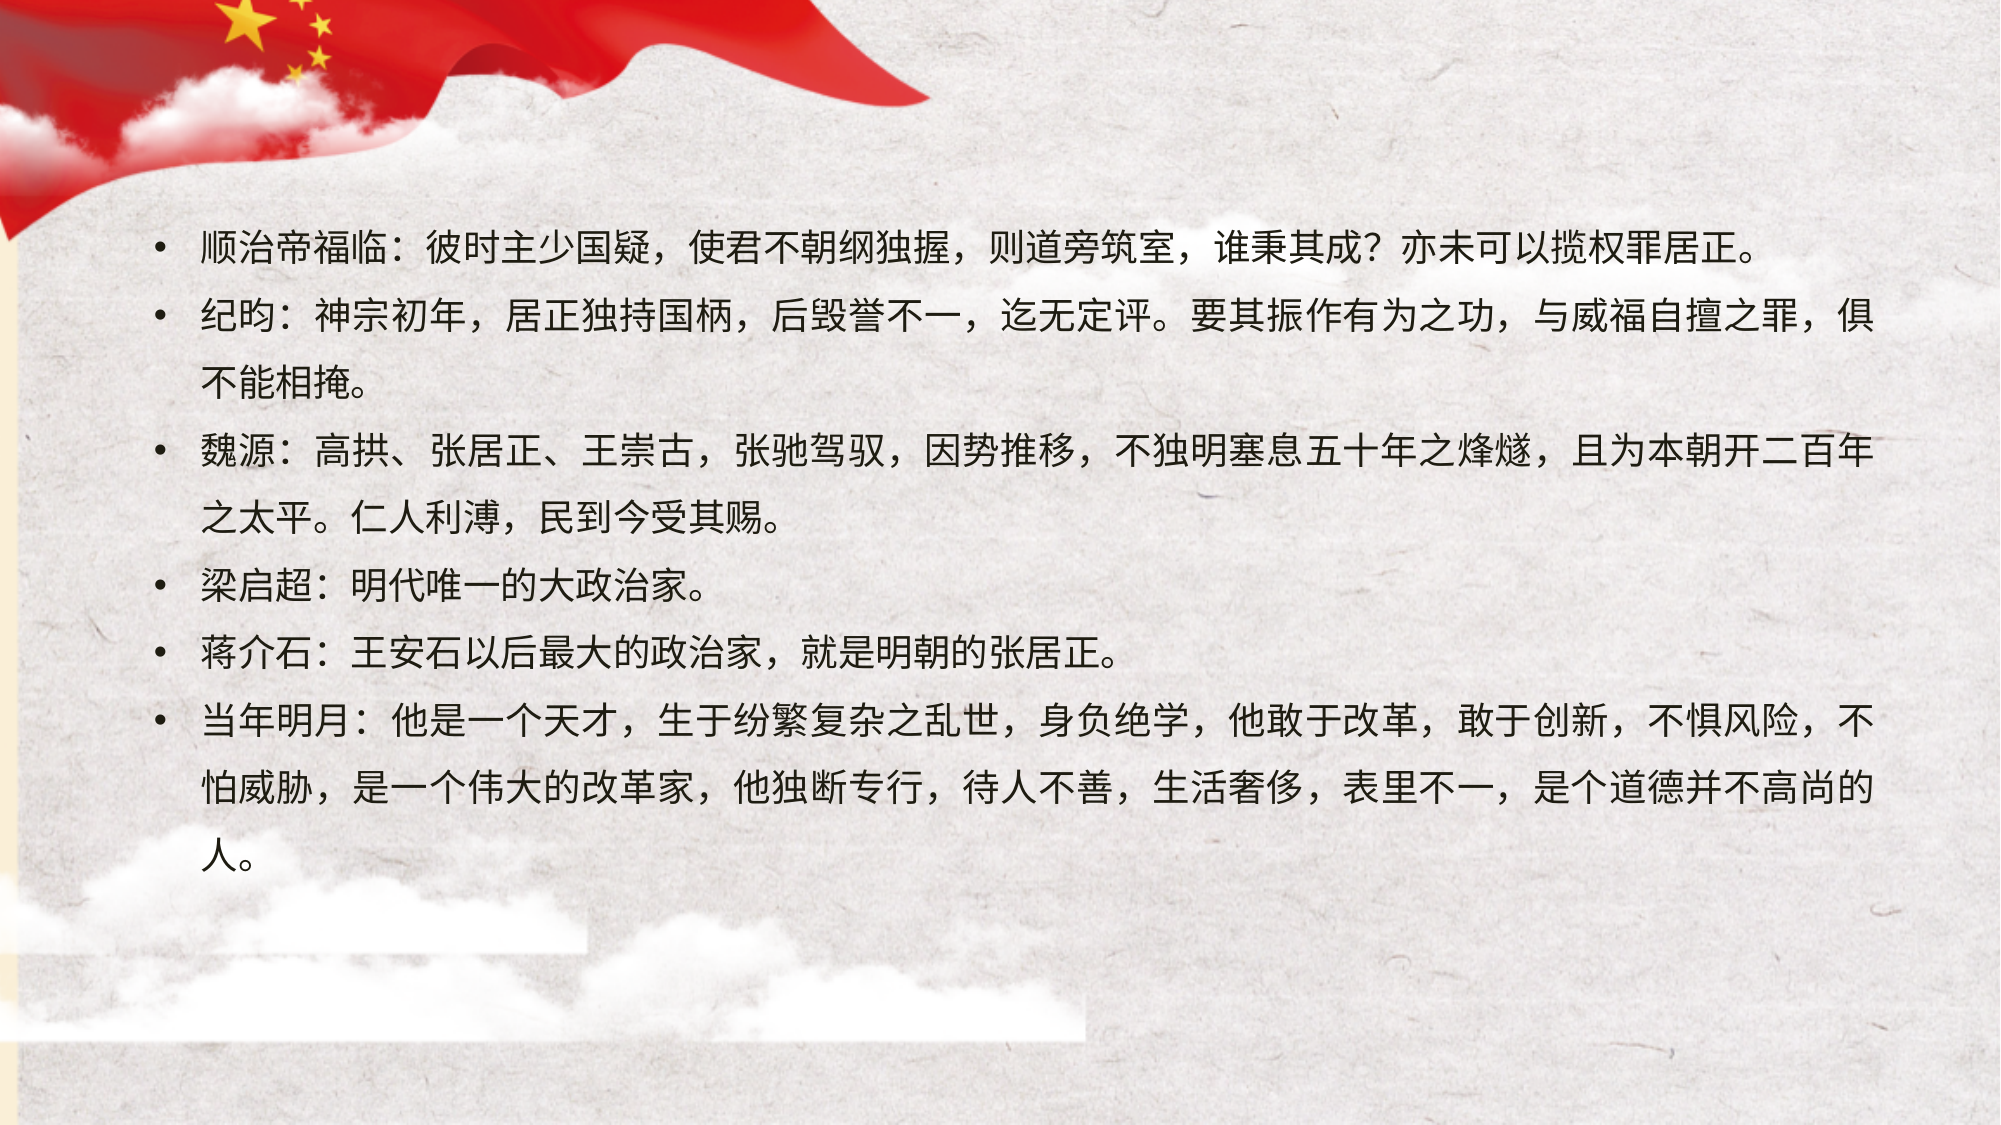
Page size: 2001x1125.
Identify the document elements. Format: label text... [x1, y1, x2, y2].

text_box 顺治帝福临：彼时主少国疑，使君不朝纲独握，则道旁筑室，谁秉其成？亦未可以揽权罪居正。 纪昀：神宗初年，居正独持国柄，后毁誉不一，迄无定评。要其振作有为之功，与威福自擅之罪，俱不能相掩。 魏源：高拱、张居正、王崇古，张驰驾驭，因势推移，不独明塞息五十年之烽燧，且为本朝开二百年之太平。仁人利溥，民到今受其赐。 梁启超：明代唯一的大政治家。 蒋介石：王安石以后最大的政治家，就是明朝的张居正。 当年明月：他是一个天才，生于纷繁复杂之乱世，身负绝学，他敢于改革，敢于创新，不惧风险，不怕威胁，是一个伟大的改革家，他独断专行，待人不善，生活奢侈，表里不一，是个道德并不高尚的人。 [139, 194, 1890, 885]
picture [0, 0, 2001, 1125]
